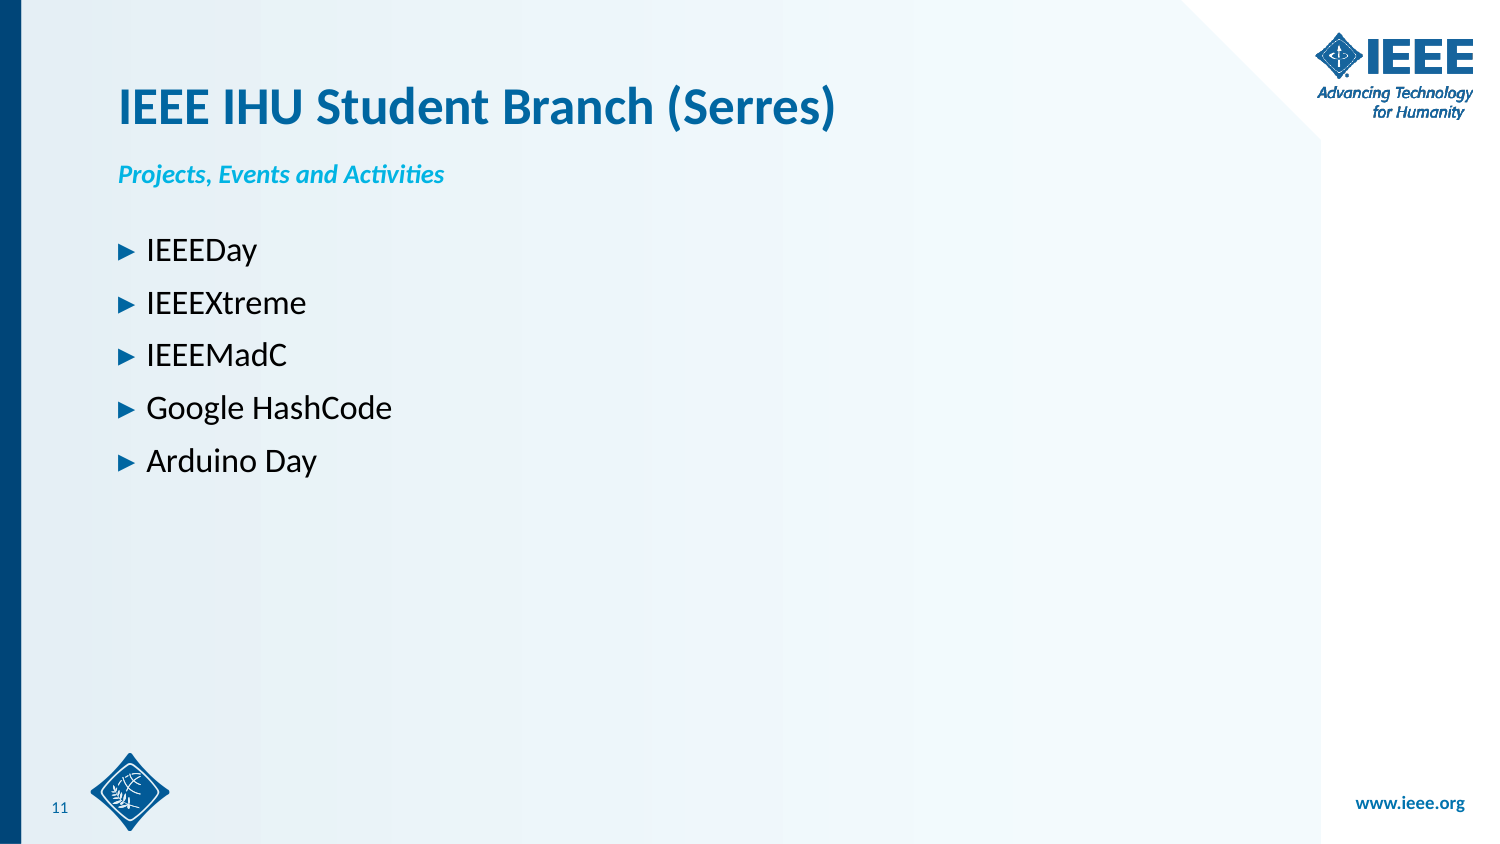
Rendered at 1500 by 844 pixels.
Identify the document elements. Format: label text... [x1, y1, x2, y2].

picture [1315, 32, 1473, 120]
list Projects, Events and Activities [103, 153, 1294, 197]
title IEEE IHU Student Branch (Serres) [103, 43, 1192, 144]
slide_number 11 [36, 784, 87, 830]
list IEEEDay IEEEXtreme IEEEMadC Google HashCode Arduino Day [103, 224, 1283, 739]
picture [87, 749, 173, 835]
